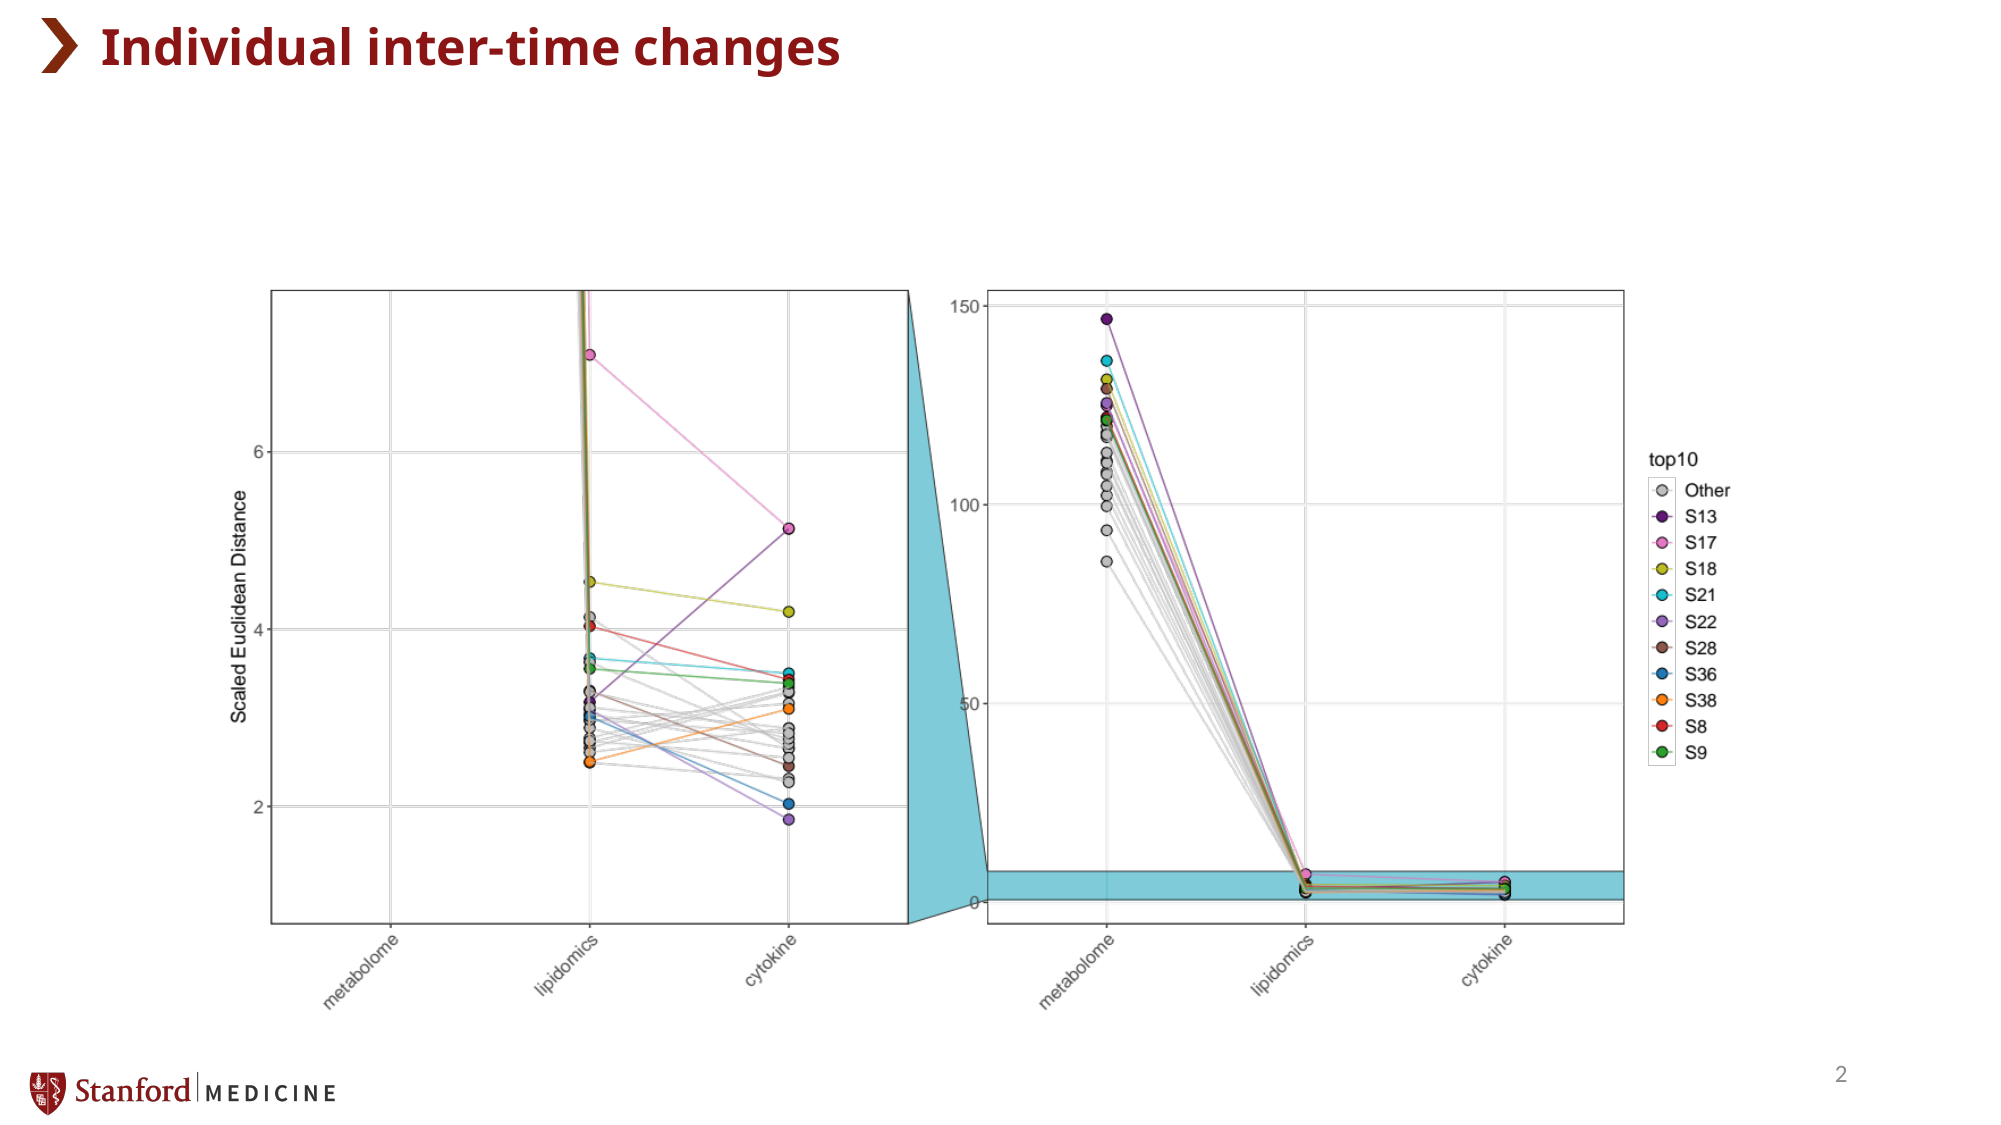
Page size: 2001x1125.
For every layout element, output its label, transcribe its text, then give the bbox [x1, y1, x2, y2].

slide_number 2 [1412, 1042, 1863, 1103]
picture [223, 282, 1744, 1043]
text_box Individual inter-time changes [86, 8, 2000, 83]
picture [32, 18, 87, 73]
picture [16, 1054, 352, 1125]
